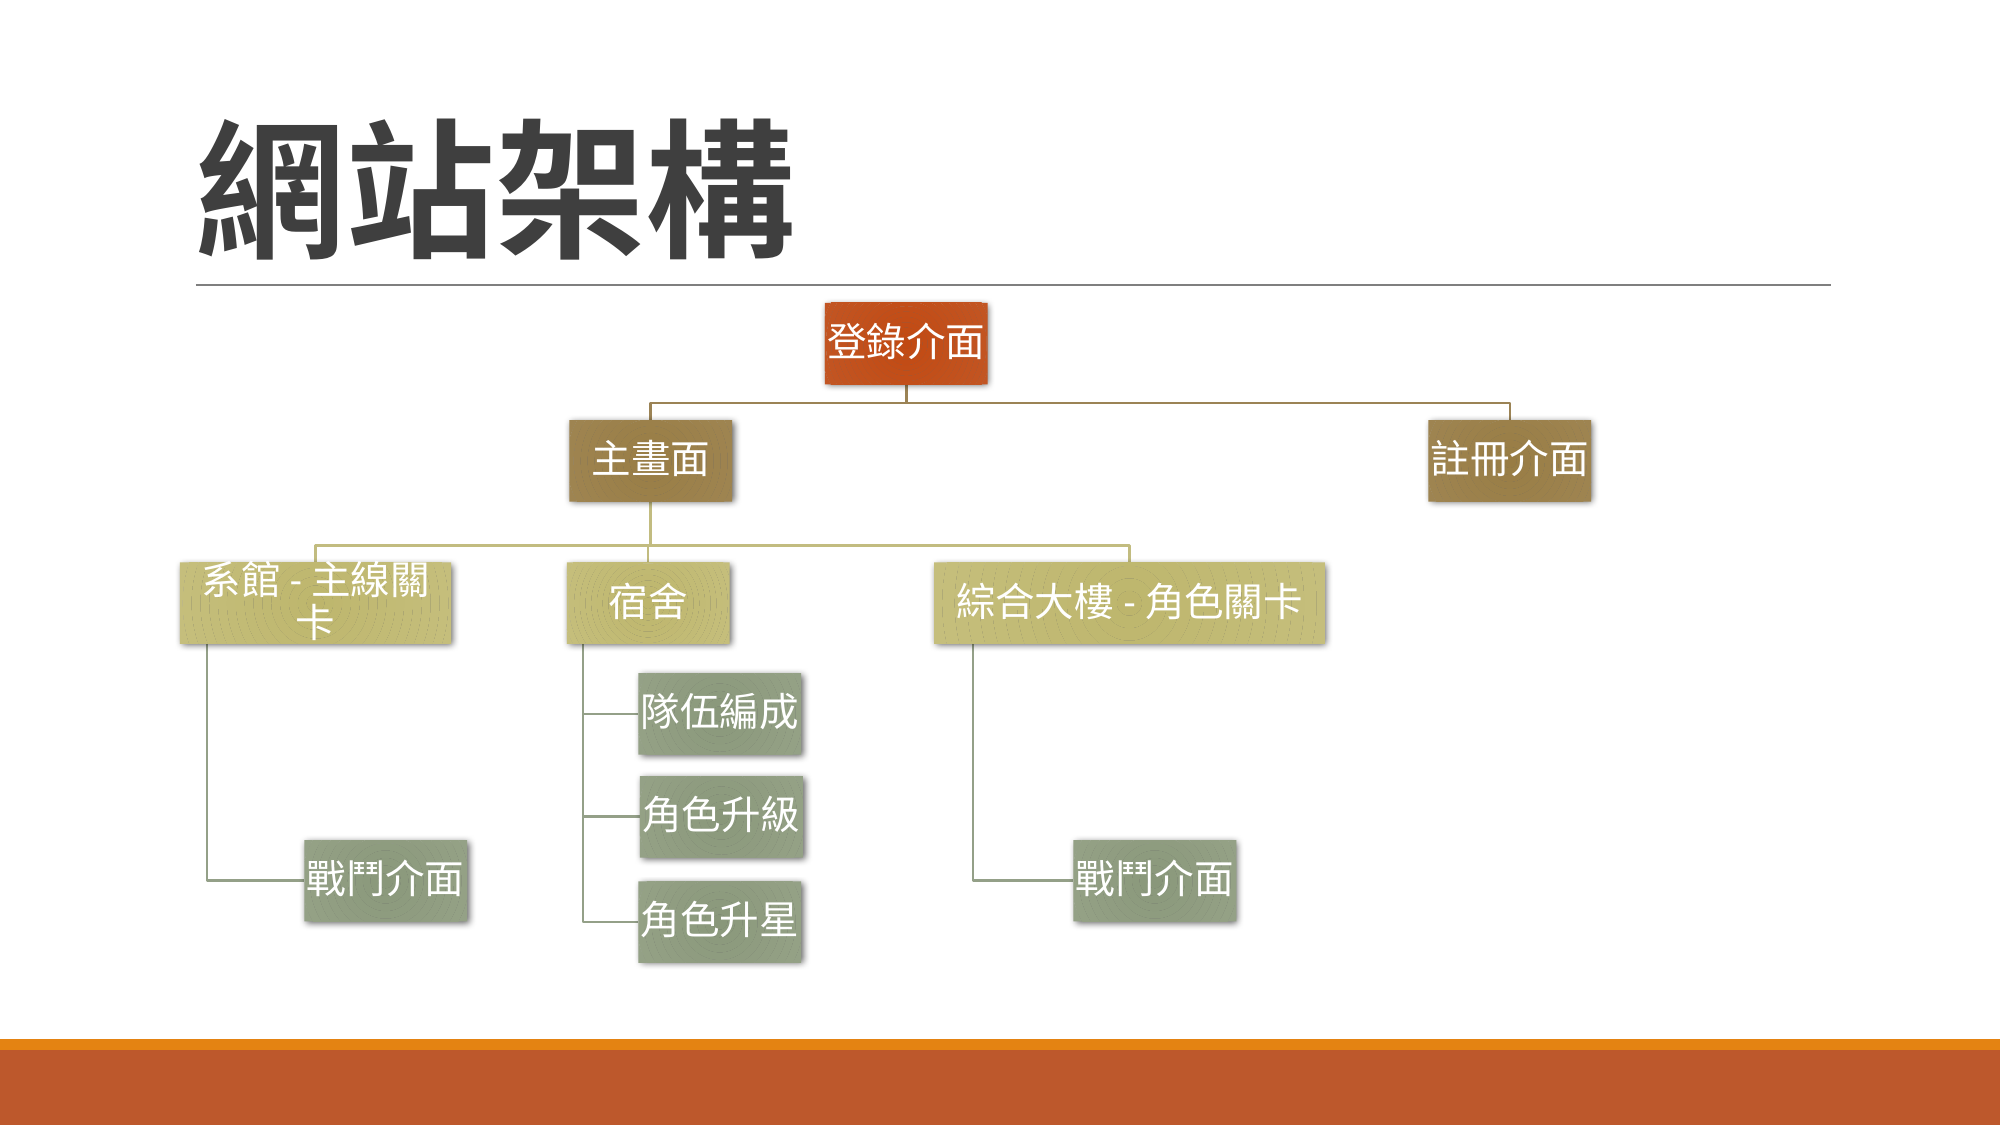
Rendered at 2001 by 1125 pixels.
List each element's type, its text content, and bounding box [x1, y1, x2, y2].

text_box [179, 302, 1592, 963]
title 網站架構 [180, 47, 1830, 285]
